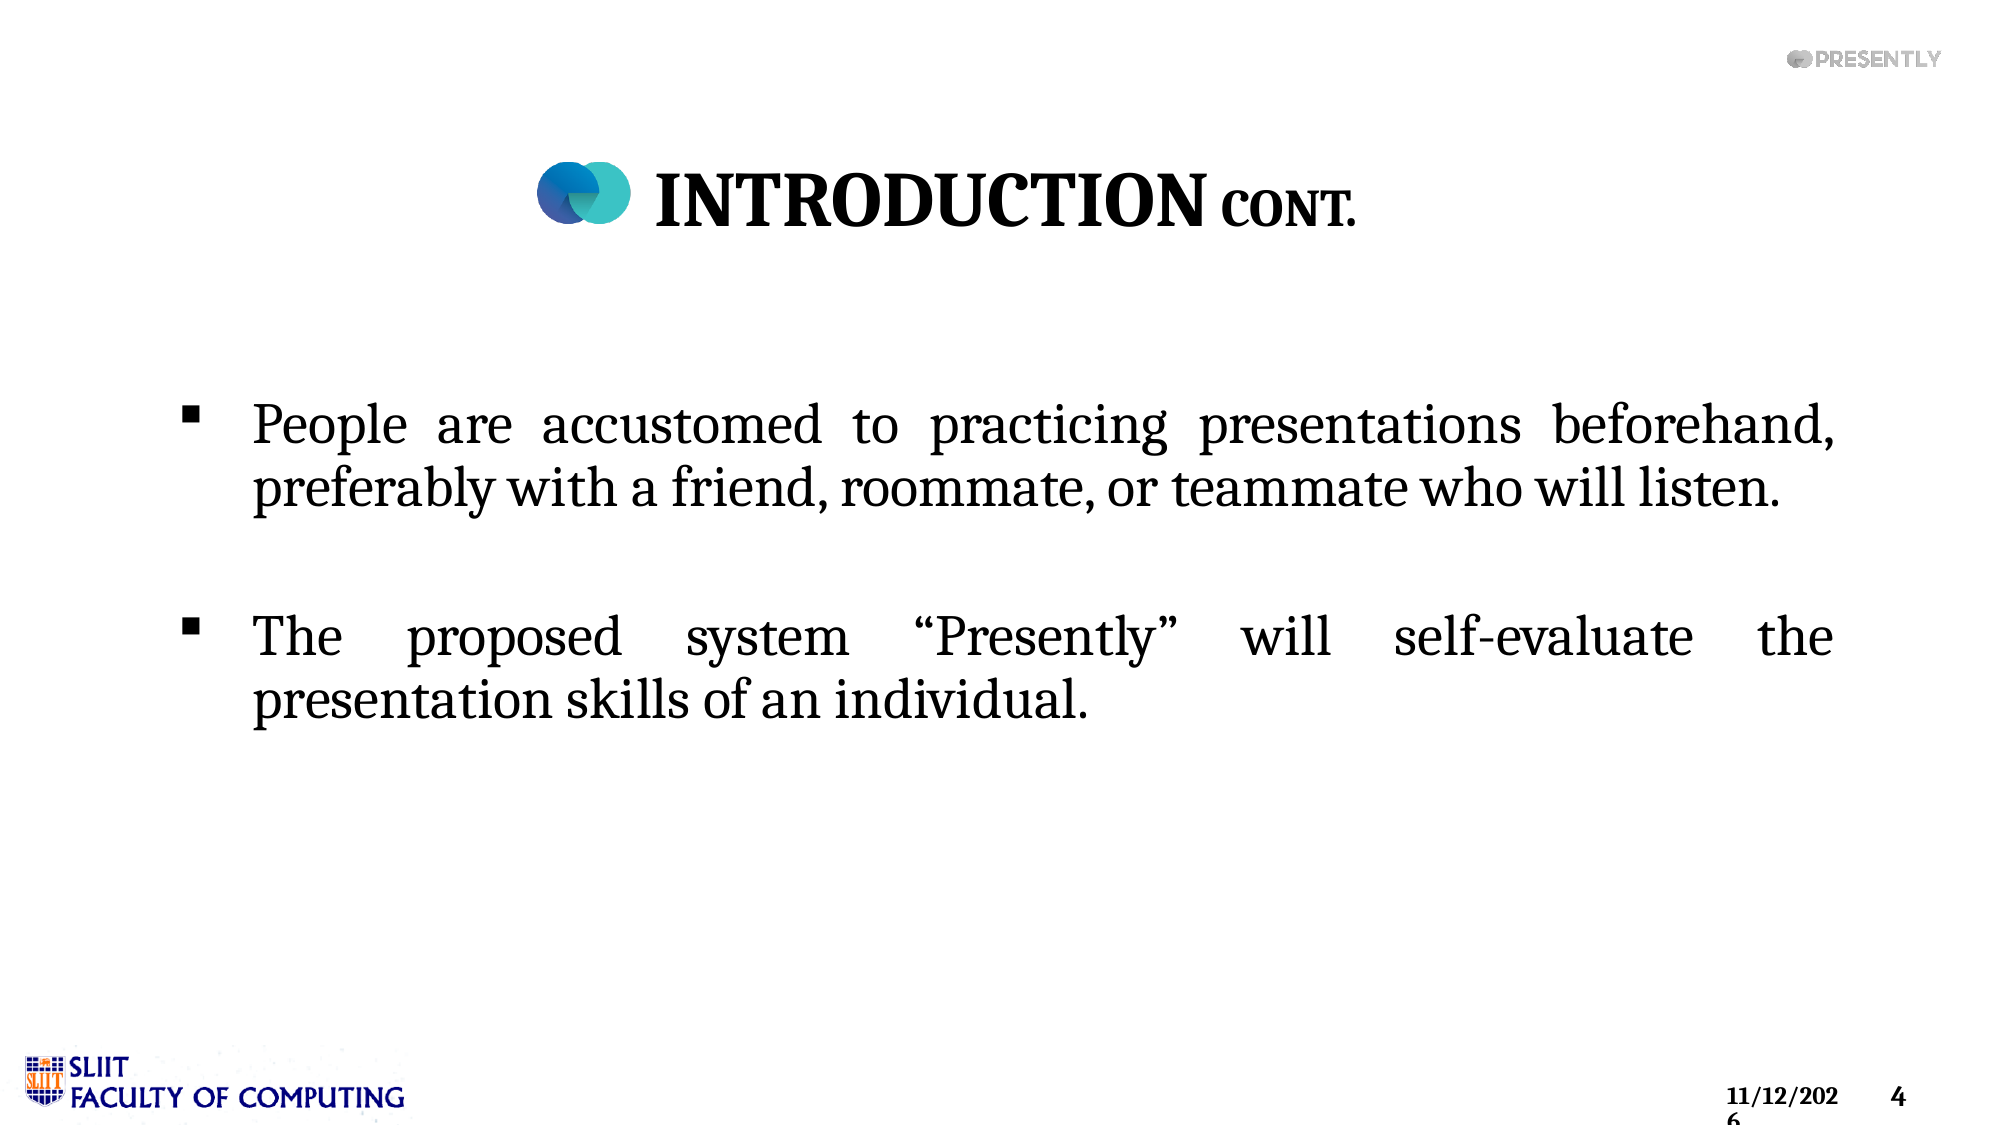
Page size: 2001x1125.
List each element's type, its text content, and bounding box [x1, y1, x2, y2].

picture [0, 1045, 413, 1125]
picture [1742, 0, 1986, 180]
text_box People are accustomed to practicing presentations beforehand, preferably with a friend, roommate, or teammate who will listen. The proposed system “Presently” will self-evaluate the presentation skills of an individual. [162, 341, 1850, 784]
picture [524, 145, 638, 246]
text_box INTRODUCTION CONT. [637, 130, 1375, 261]
